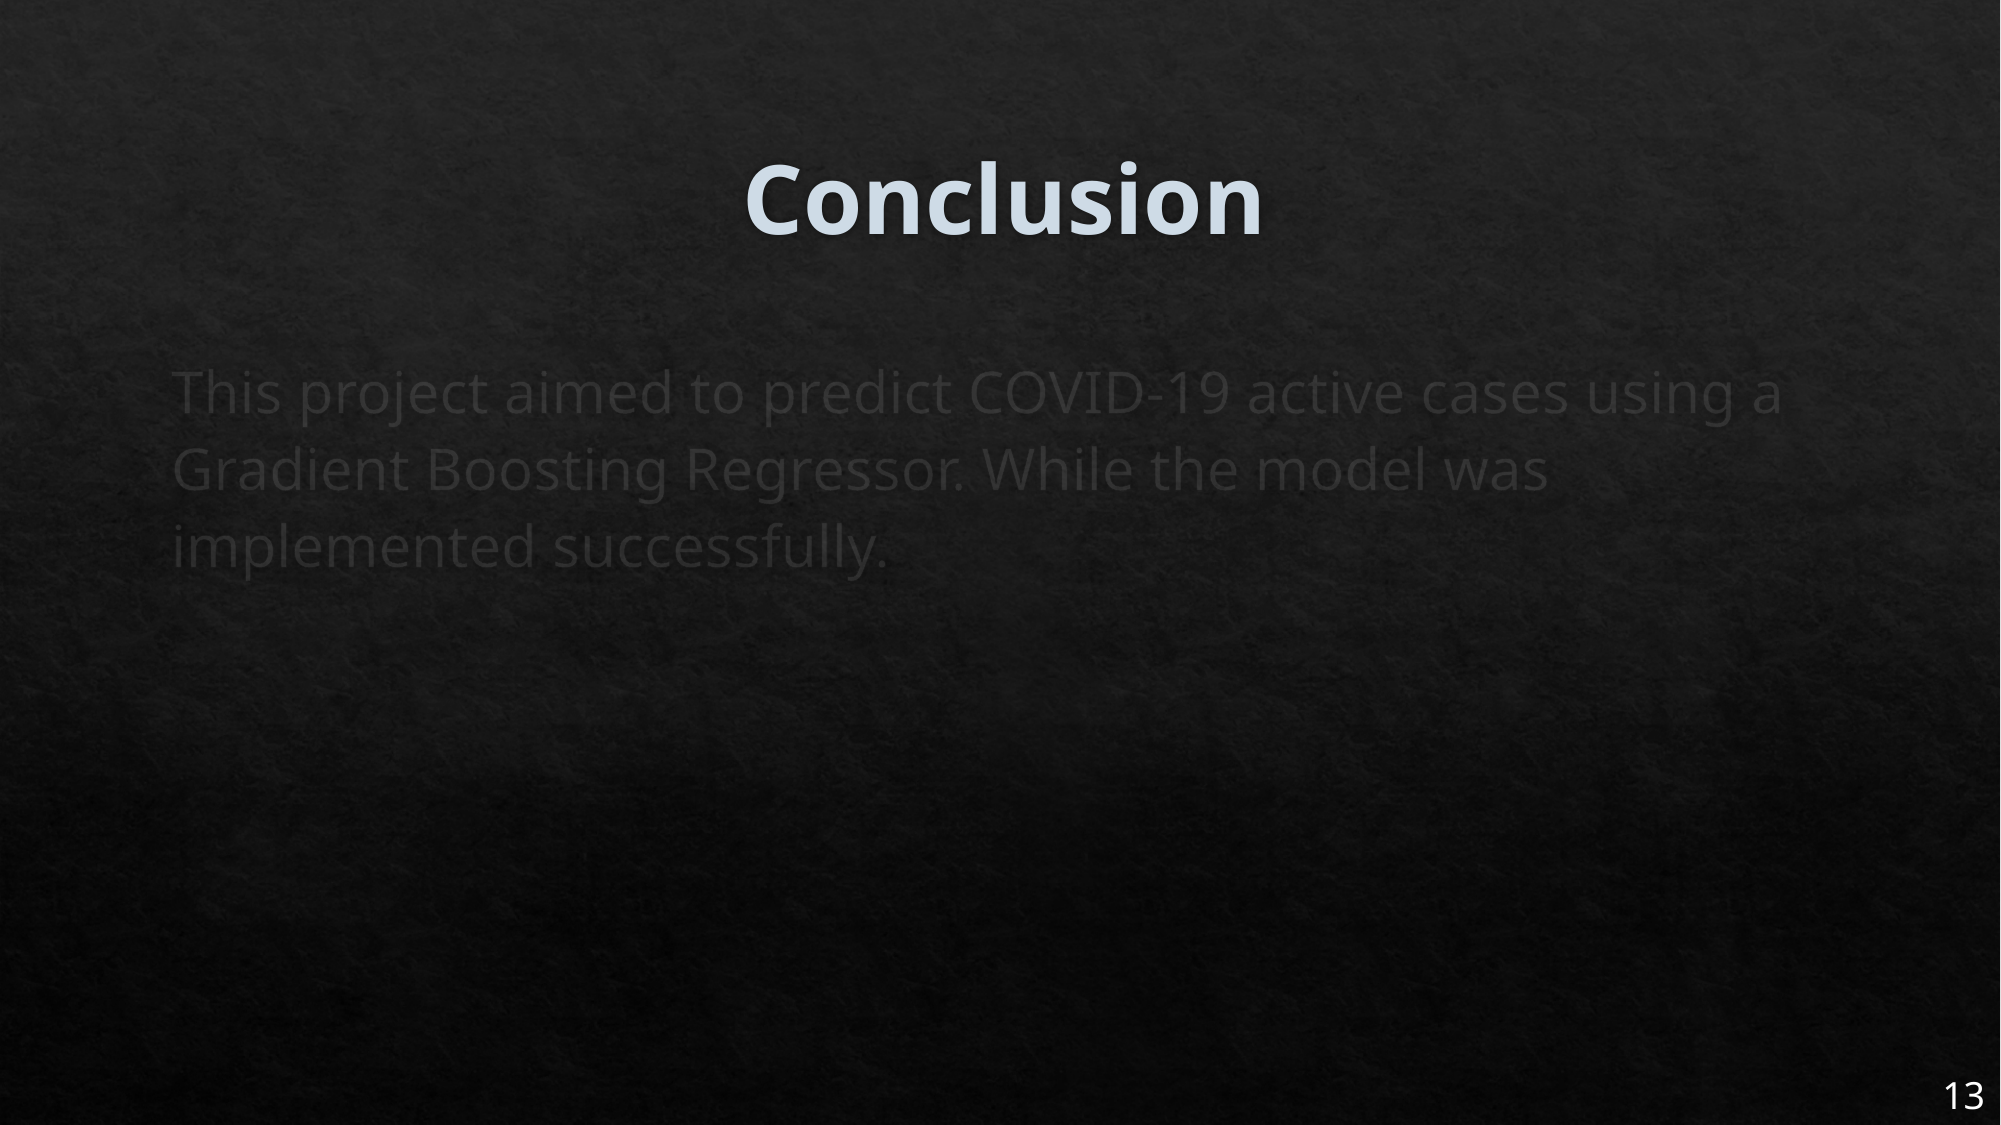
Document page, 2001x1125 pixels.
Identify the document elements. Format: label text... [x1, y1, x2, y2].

list This project aimed to predict COVID-19 active cases using a Gradient Boosting Regressor. While the model was implemented successfully. [149, 340, 1849, 950]
text_box 13 [1927, 1064, 2000, 1125]
title Conclusion [155, 99, 1854, 307]
